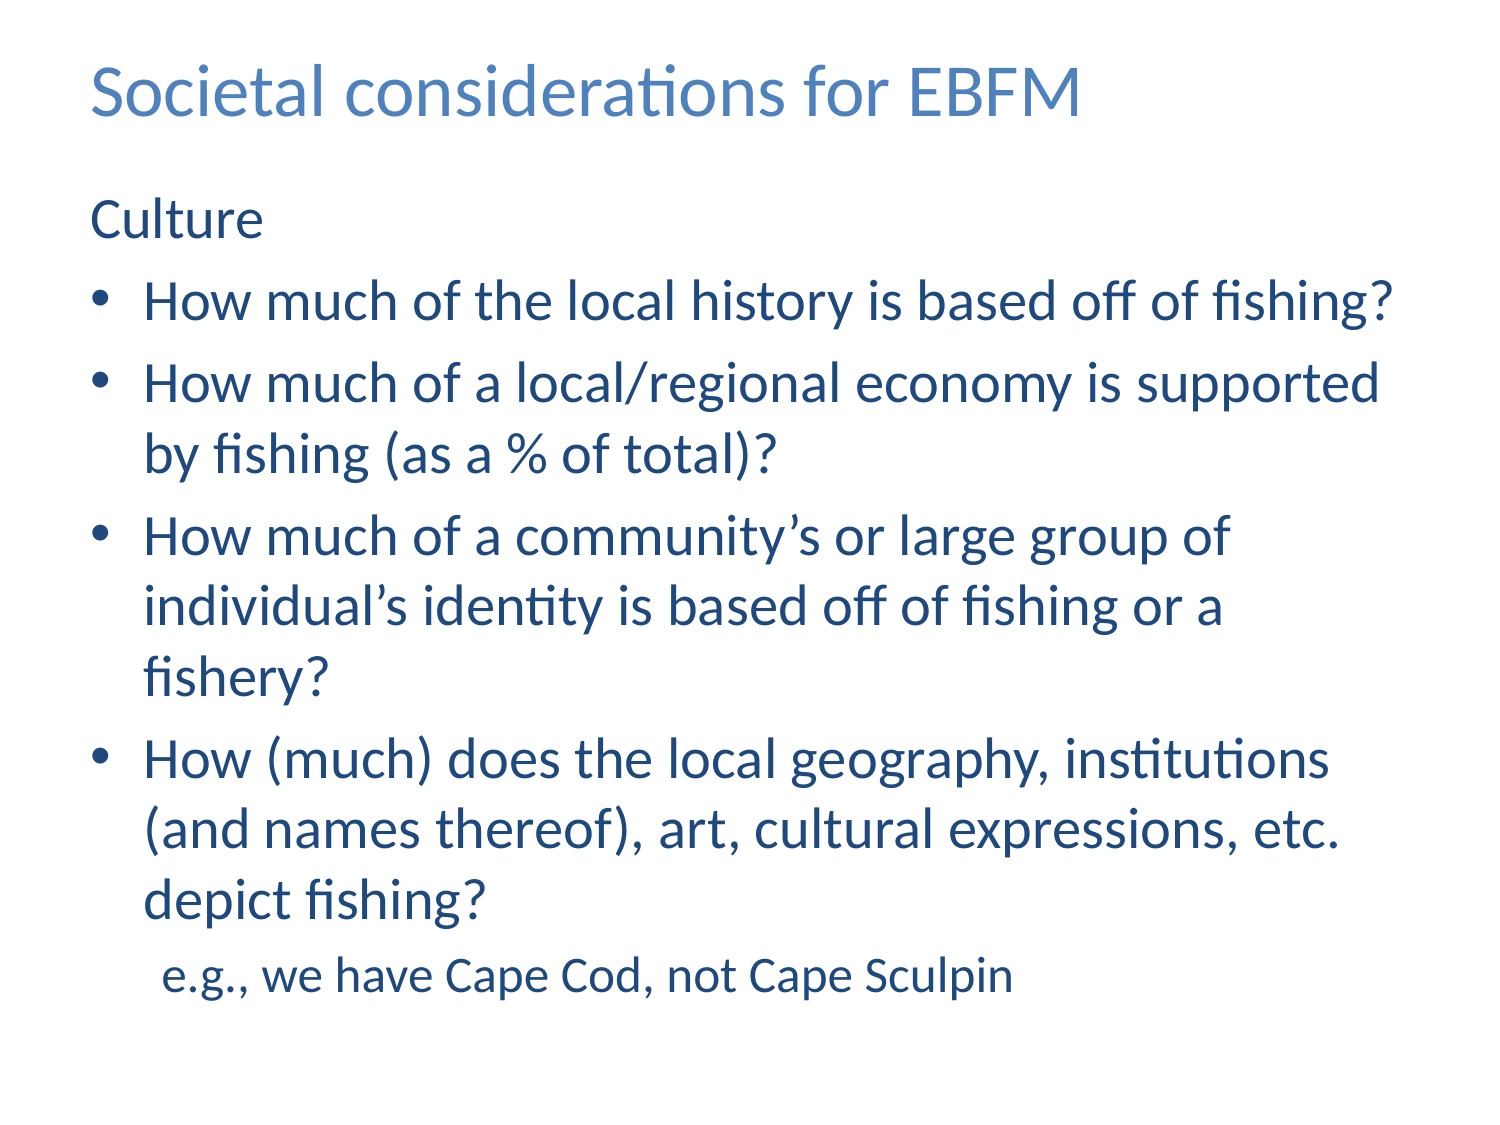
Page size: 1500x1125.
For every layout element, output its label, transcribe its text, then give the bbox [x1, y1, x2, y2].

title Societal considerations for EBFM [75, 30, 1425, 144]
list Culture How much of the local history is based off of fishing? How much of a local/regional economy is supported by fishing (as a % of total)? How much of a community’s or large group of individual’s identity is based off of fishing or a fishery? How (much) does the local geography, institutions (and names thereof), art, cultural expressions, etc. depict fishing? e.g., we have Cape Cod, not Cape Sculpin [75, 172, 1425, 1090]
